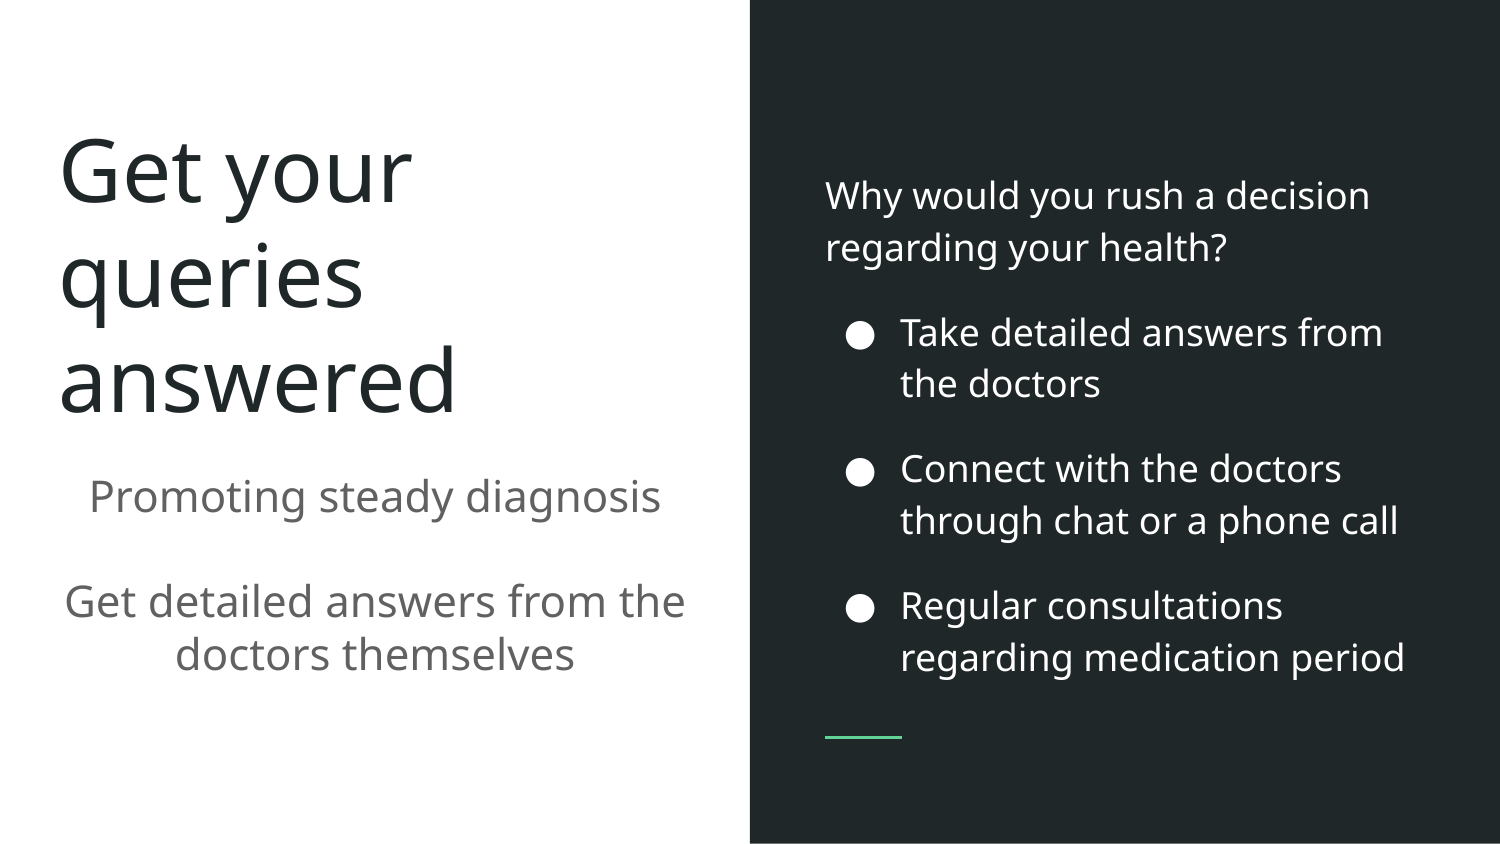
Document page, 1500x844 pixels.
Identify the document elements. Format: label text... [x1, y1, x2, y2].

subtitle Promoting steady diagnosis Get detailed answers from the doctors themselves [43, 454, 708, 749]
list Why would you rush a decision regarding your health? Take detailed answers from the doctors Connect with the doctors through chat or a phone call Regular consultations regarding medication period [810, 118, 1440, 725]
title Get your queries answered [43, 197, 708, 446]
